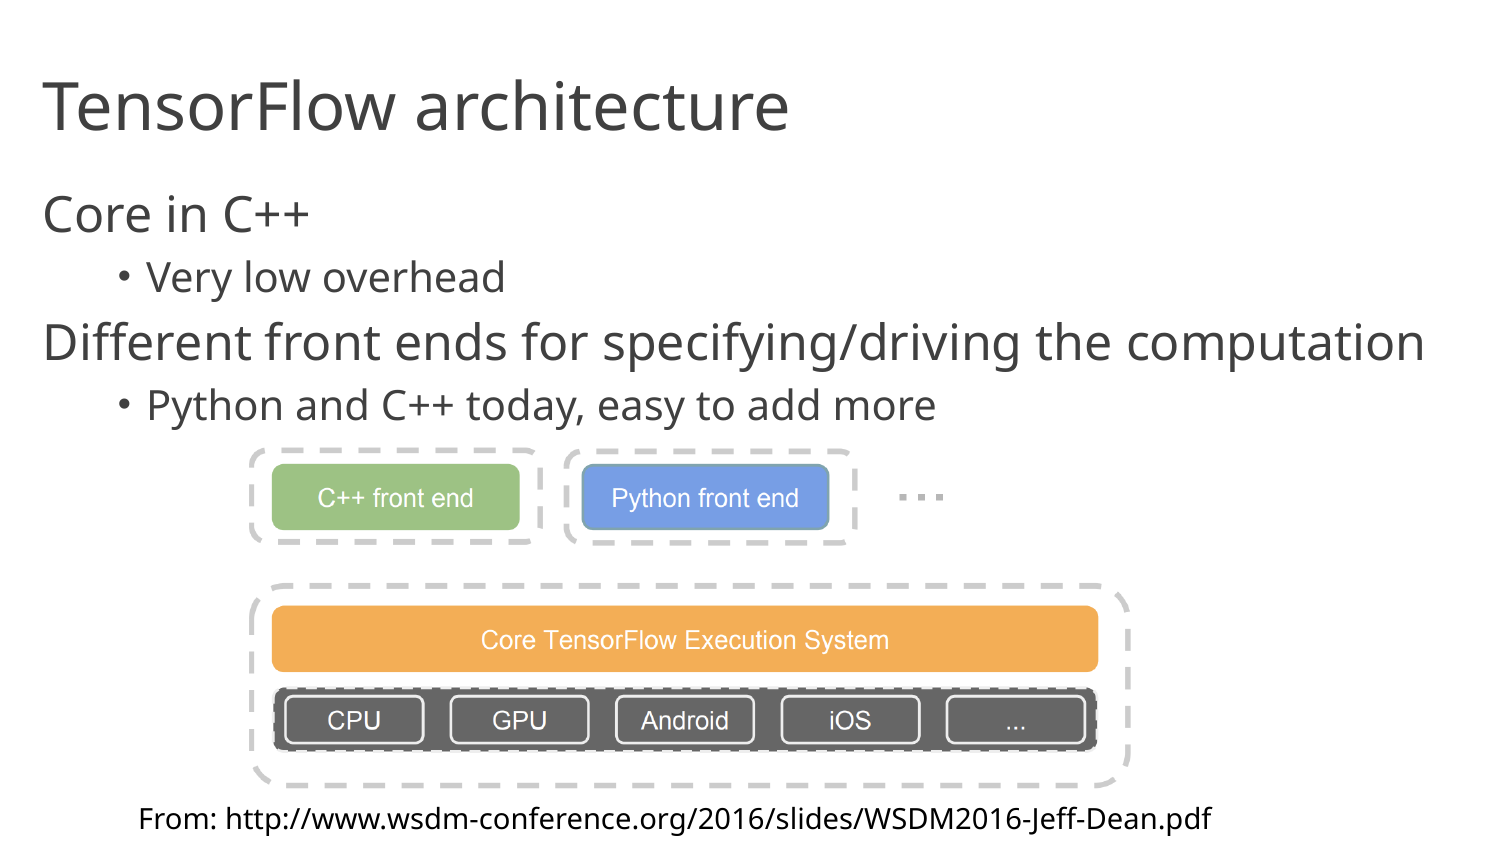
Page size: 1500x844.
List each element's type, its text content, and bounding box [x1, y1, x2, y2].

title TensorFlow architecture [27, 33, 1480, 174]
text_box From: http://www.wsdm-conference.org/2016/slides/WSDM2016-Jeff-Dean.pdf [123, 793, 1227, 843]
picture [220, 432, 1151, 800]
list Core in C++ Very low overhead Different front ends for specifying/driving the computation Python and C++ today, easy to add more [27, 174, 1480, 334]
